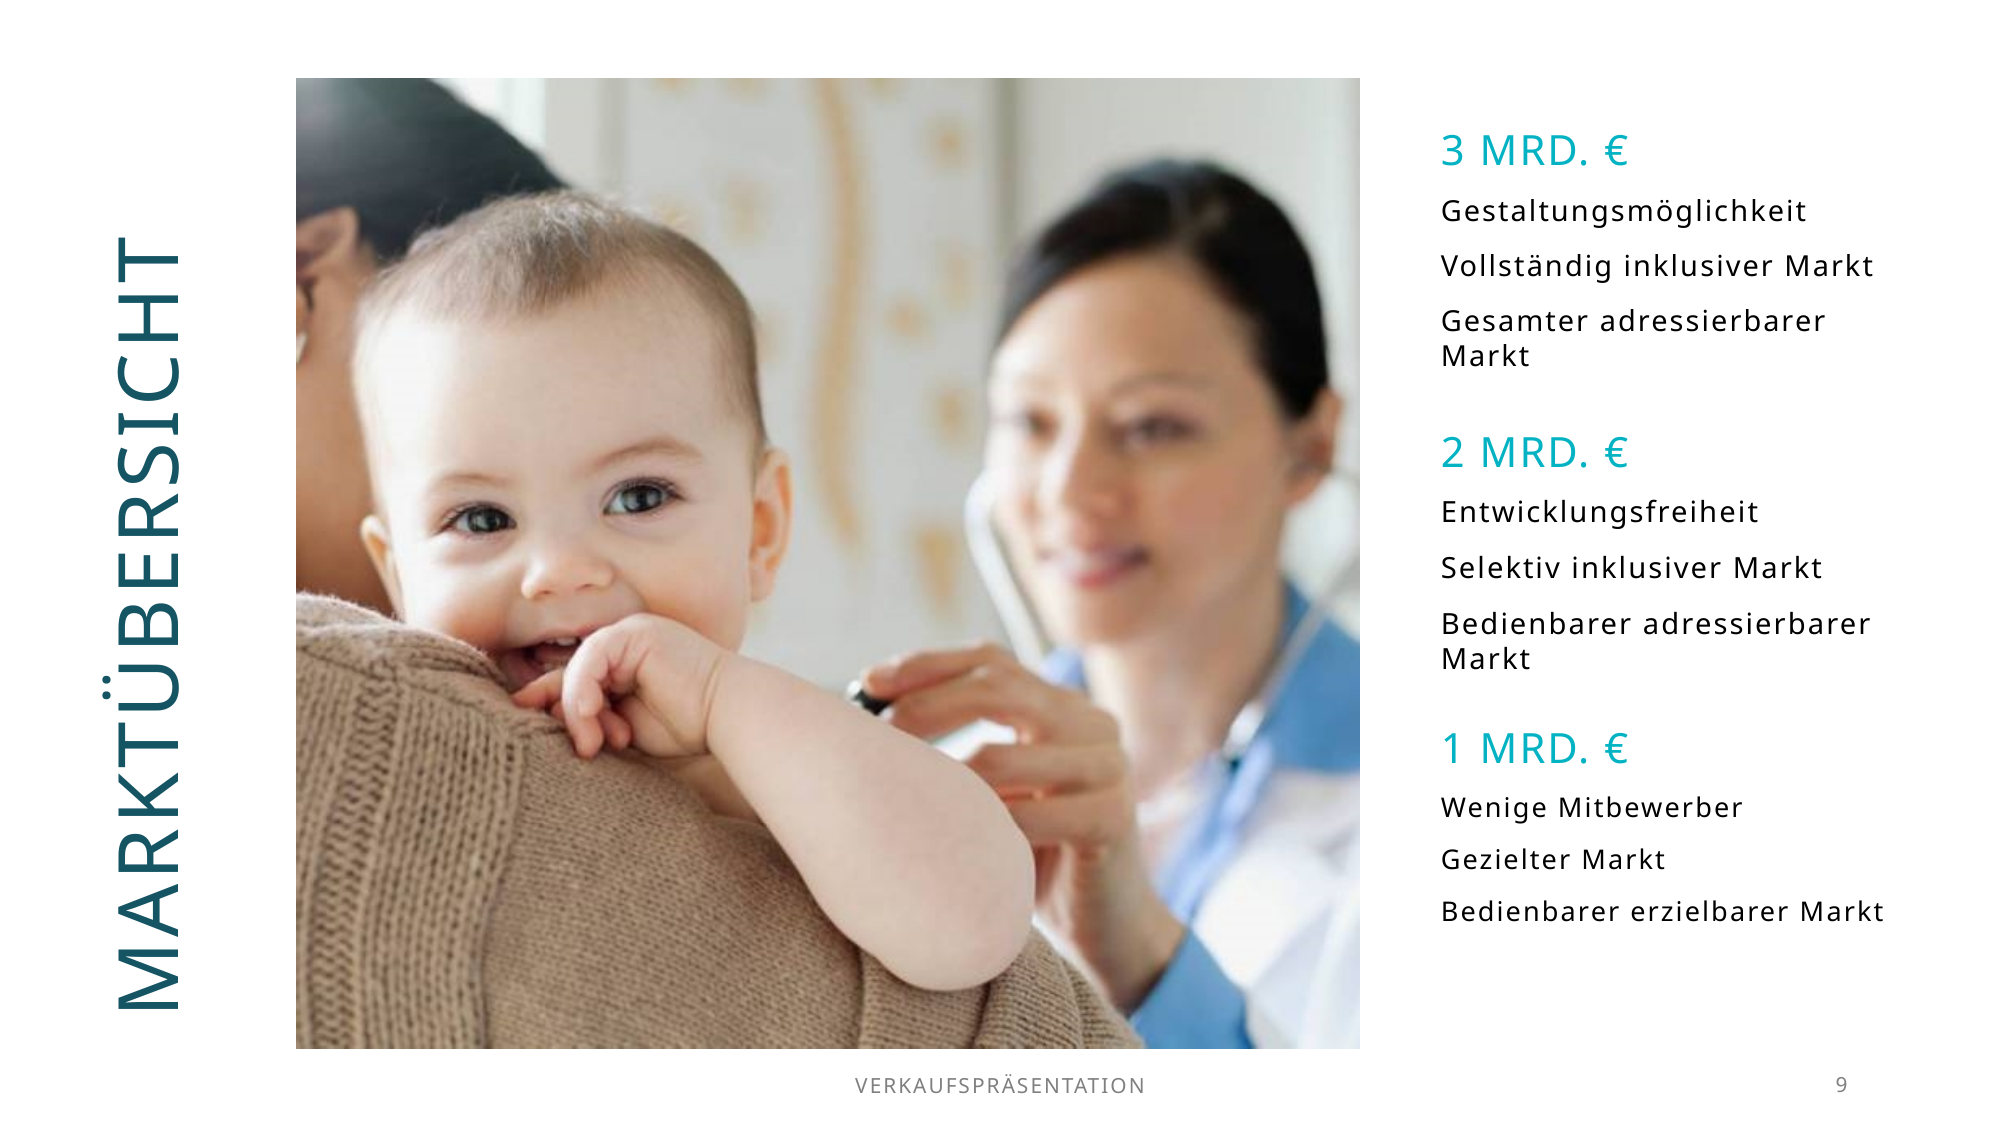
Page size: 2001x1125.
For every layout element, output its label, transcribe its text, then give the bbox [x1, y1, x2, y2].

list Gestaltungsmöglichkeit Vollständig inklusiver Markt Gesamter adressierbarer Markt [1425, 184, 1908, 381]
list Wenige Mitbewerber Gezielter Markt Bedienbarer erzielbarer Markt [1425, 782, 1908, 964]
title Marktübersicht [99, 94, 212, 1033]
list 3 Mrd. € [1425, 122, 1908, 184]
list Entwicklungsfreiheit Selektiv inklusiver Markt Bedienbarer adressierbarer Markt [1425, 486, 1908, 689]
list 1 Mrd. € [1425, 720, 1908, 782]
picture [296, 77, 1360, 1049]
slide_number 9 [1412, 1068, 1863, 1103]
list 2 Mrd. € [1425, 424, 1908, 486]
footer VERKAUFSPRÄSENTATION [662, 1068, 1338, 1103]
